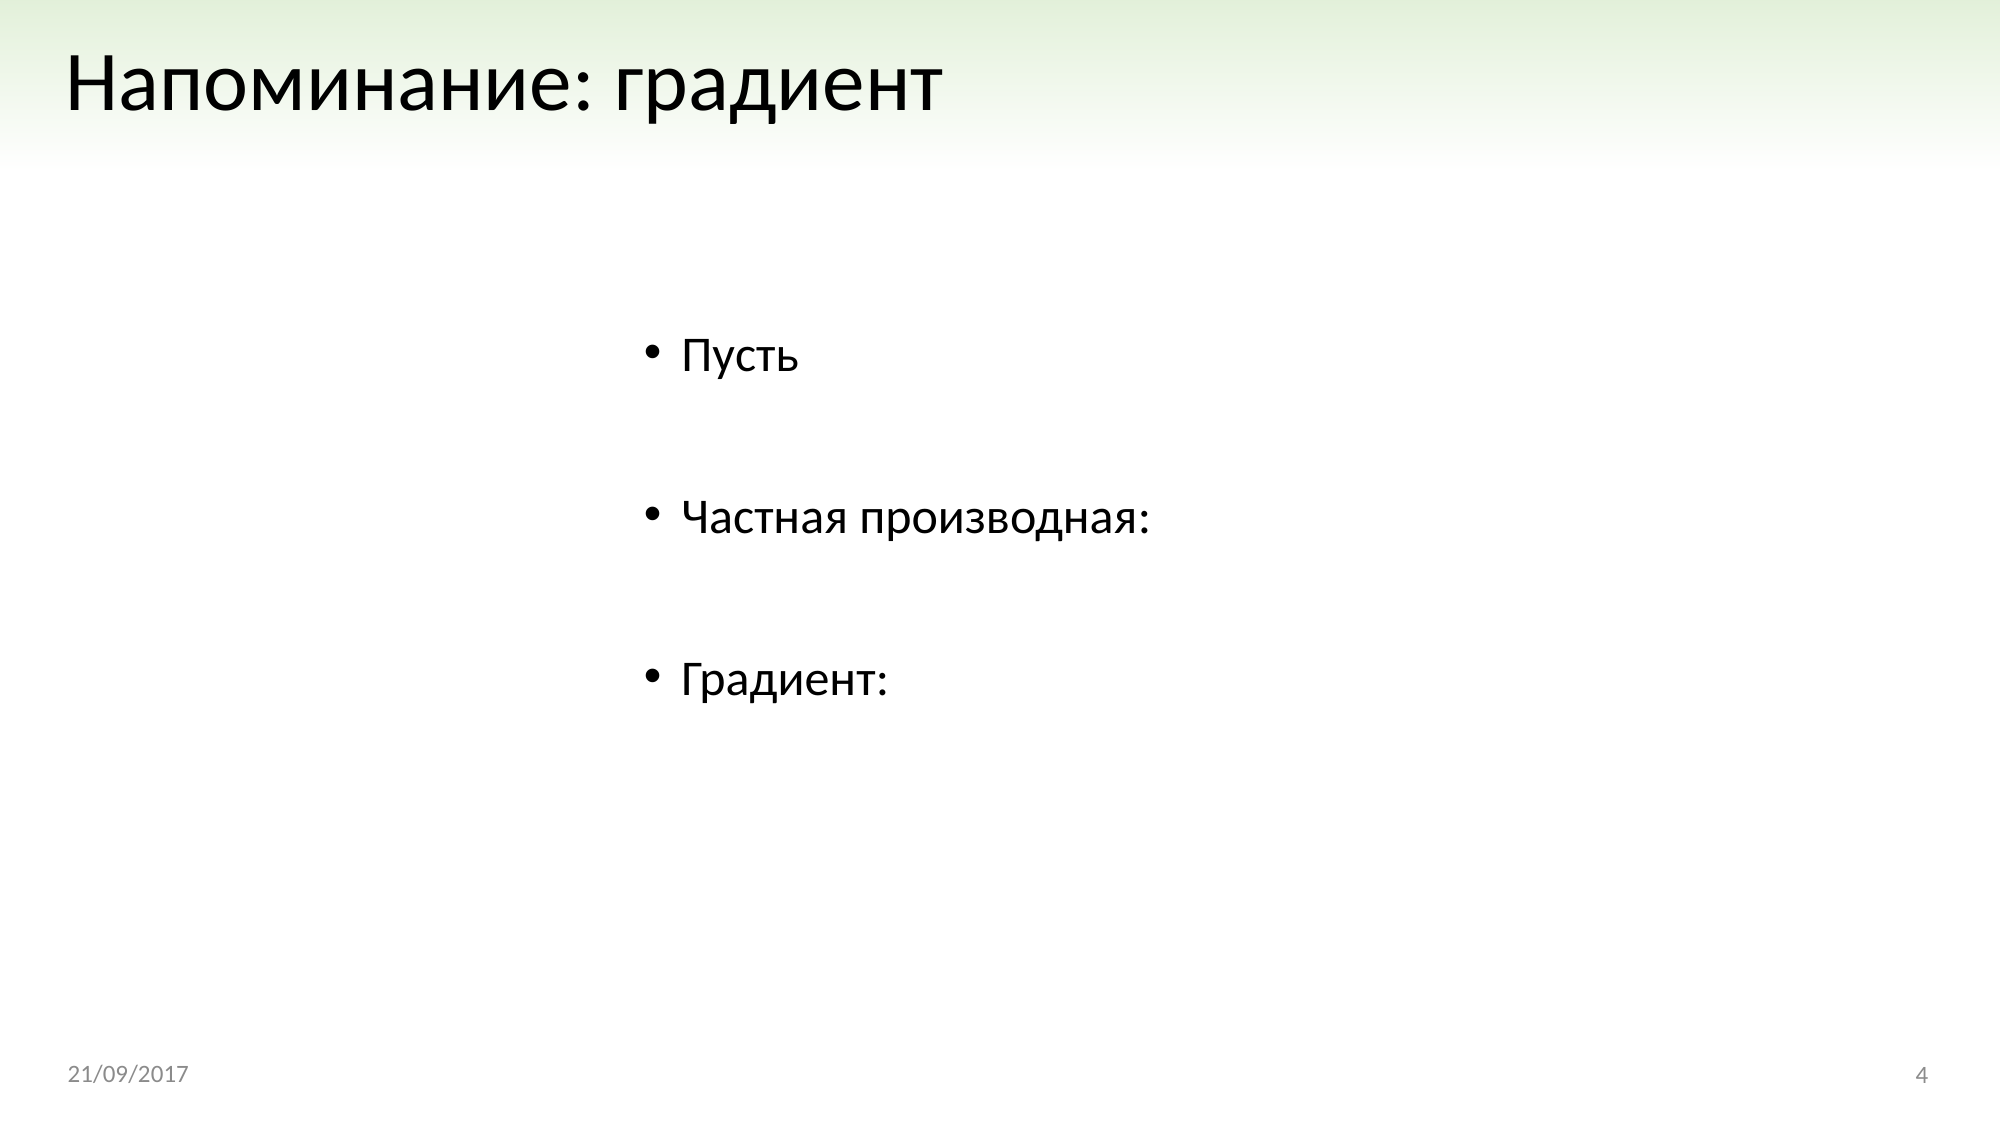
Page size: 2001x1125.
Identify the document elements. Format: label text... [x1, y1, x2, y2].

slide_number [52, 1042, 503, 1103]
title Напоминание: градиент [50, 28, 1943, 137]
slide_number 4 [1493, 1044, 1944, 1104]
